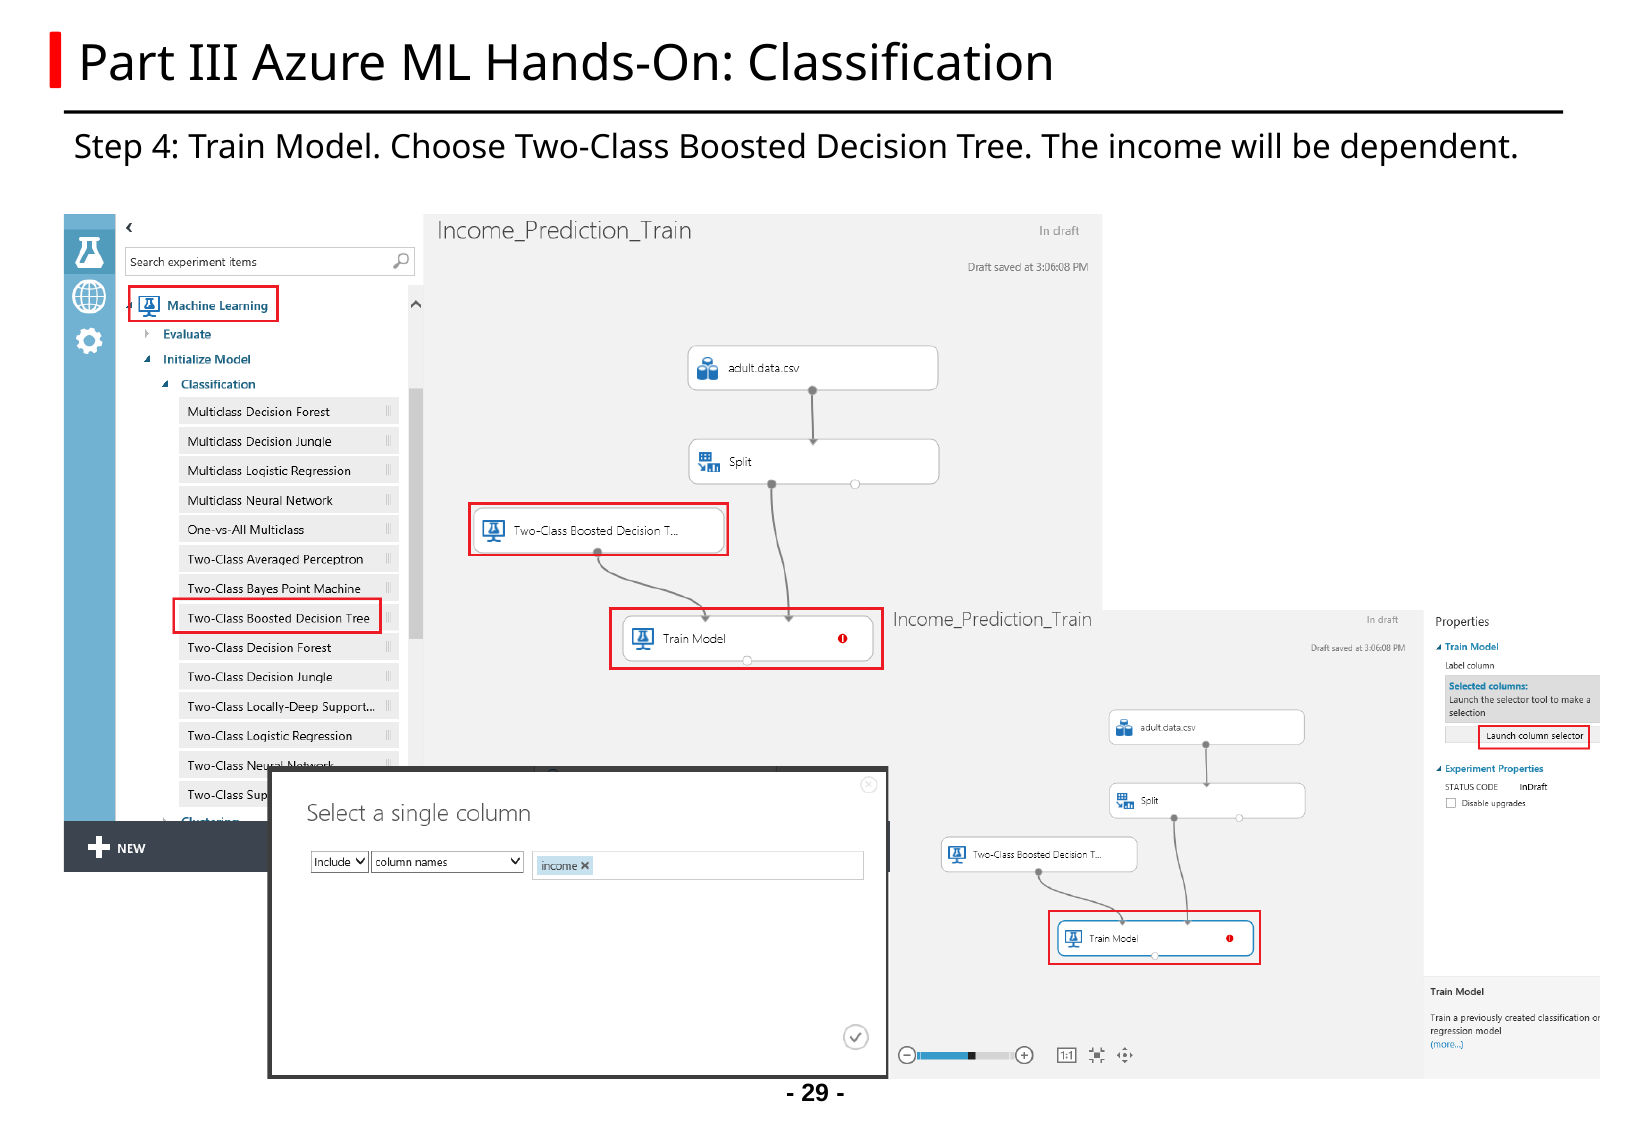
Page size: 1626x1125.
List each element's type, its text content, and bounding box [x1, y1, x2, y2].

picture [63, 213, 1601, 1079]
text_box Step 4: Train Model. Choose Two-Class Boosted Decision Tree. The income will be dependent. [59, 118, 1589, 173]
title Part III Azure ML Hands-On: Classification [63, 12, 1310, 98]
slide_number - 28 - [577, 1087, 1054, 1105]
